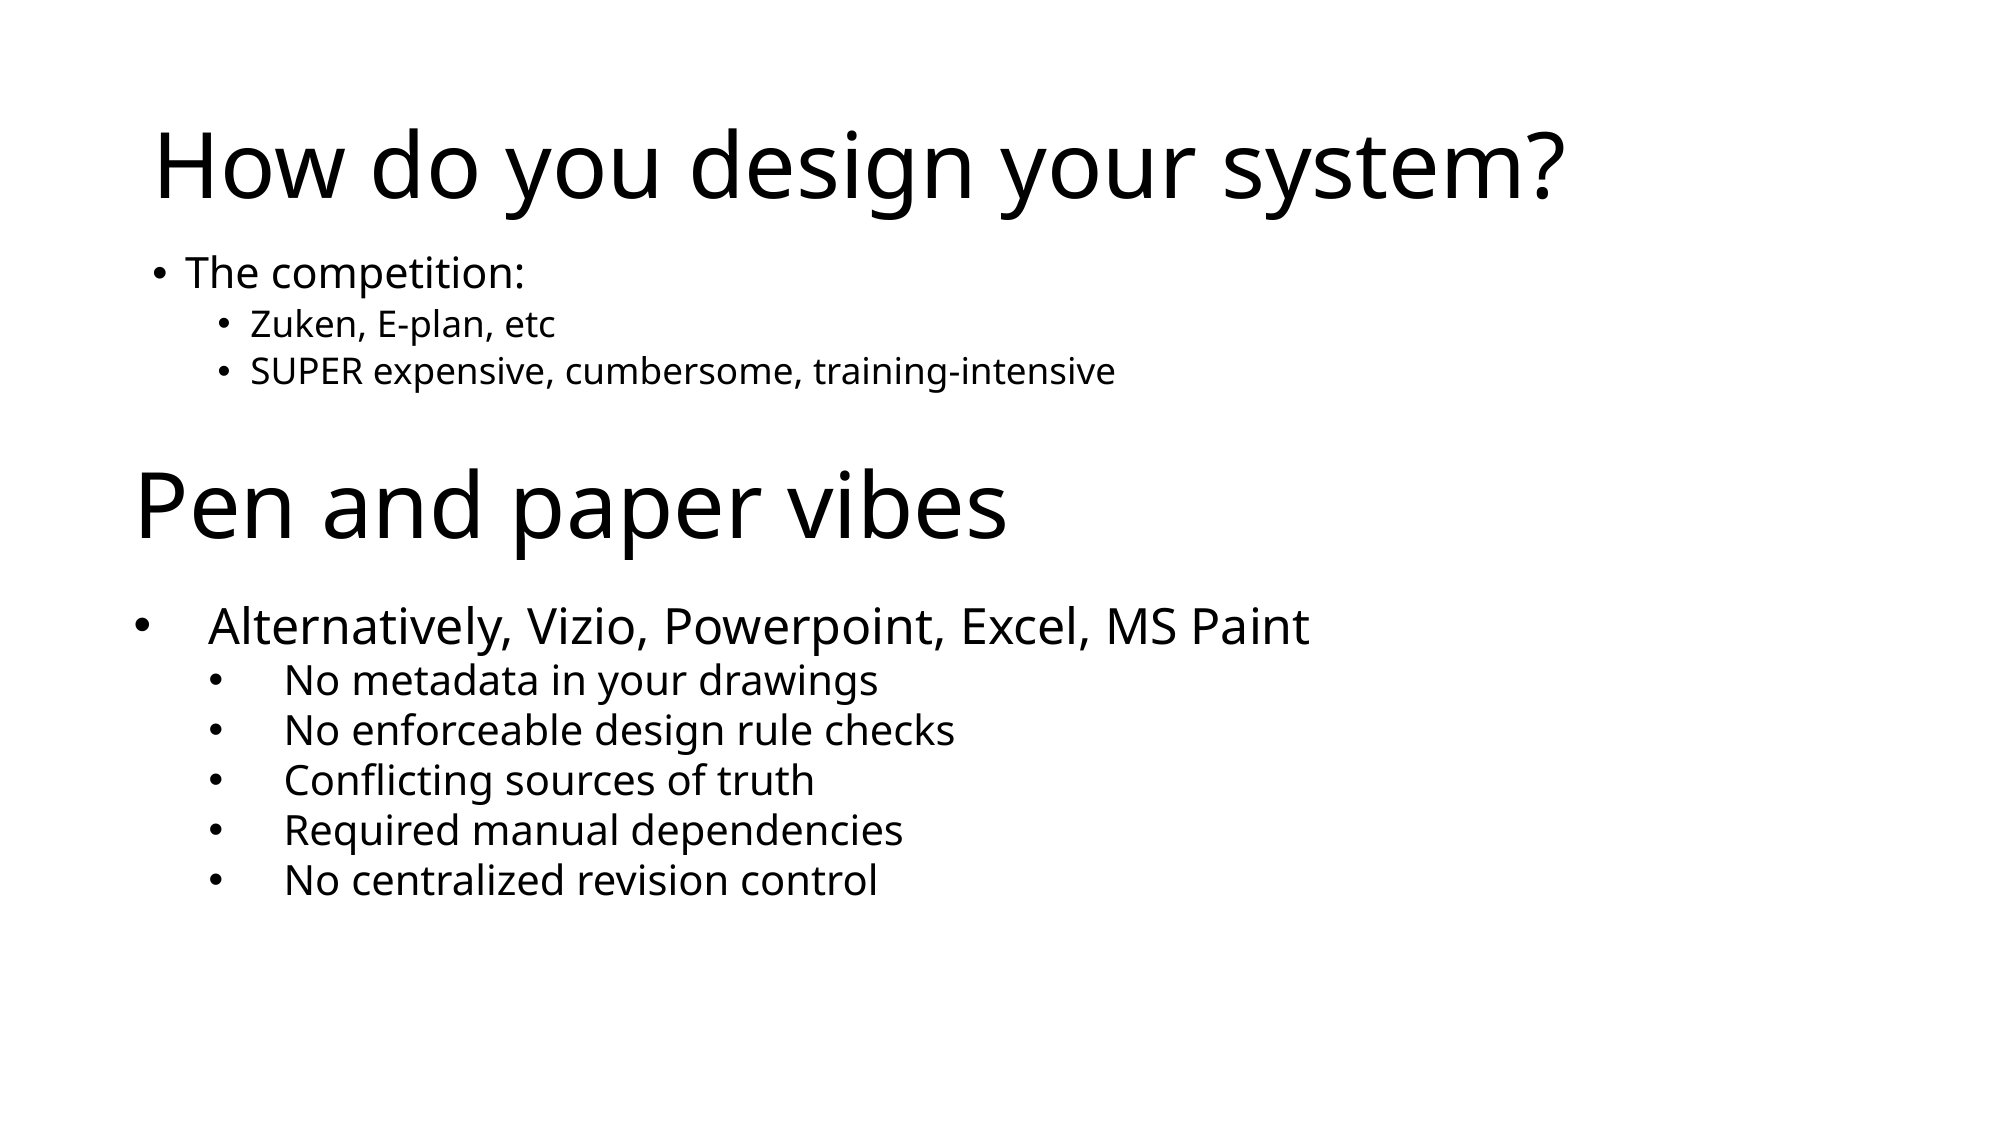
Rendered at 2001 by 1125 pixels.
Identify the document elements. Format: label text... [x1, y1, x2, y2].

title How do you design your system? [137, 59, 1863, 243]
list The competition: Zuken, E-plan, etc SUPER expensive, cumbersome, training-intensive [137, 243, 1863, 401]
text_box Alternatively, Vizio, Powerpoint, Excel, MS Paint No metadata in your drawings No enforceable design rule checks Conflicting sources of truth Required manual dependencies No centralized revision control [118, 586, 1825, 912]
text_box Pen and paper vibes [118, 400, 1844, 618]
